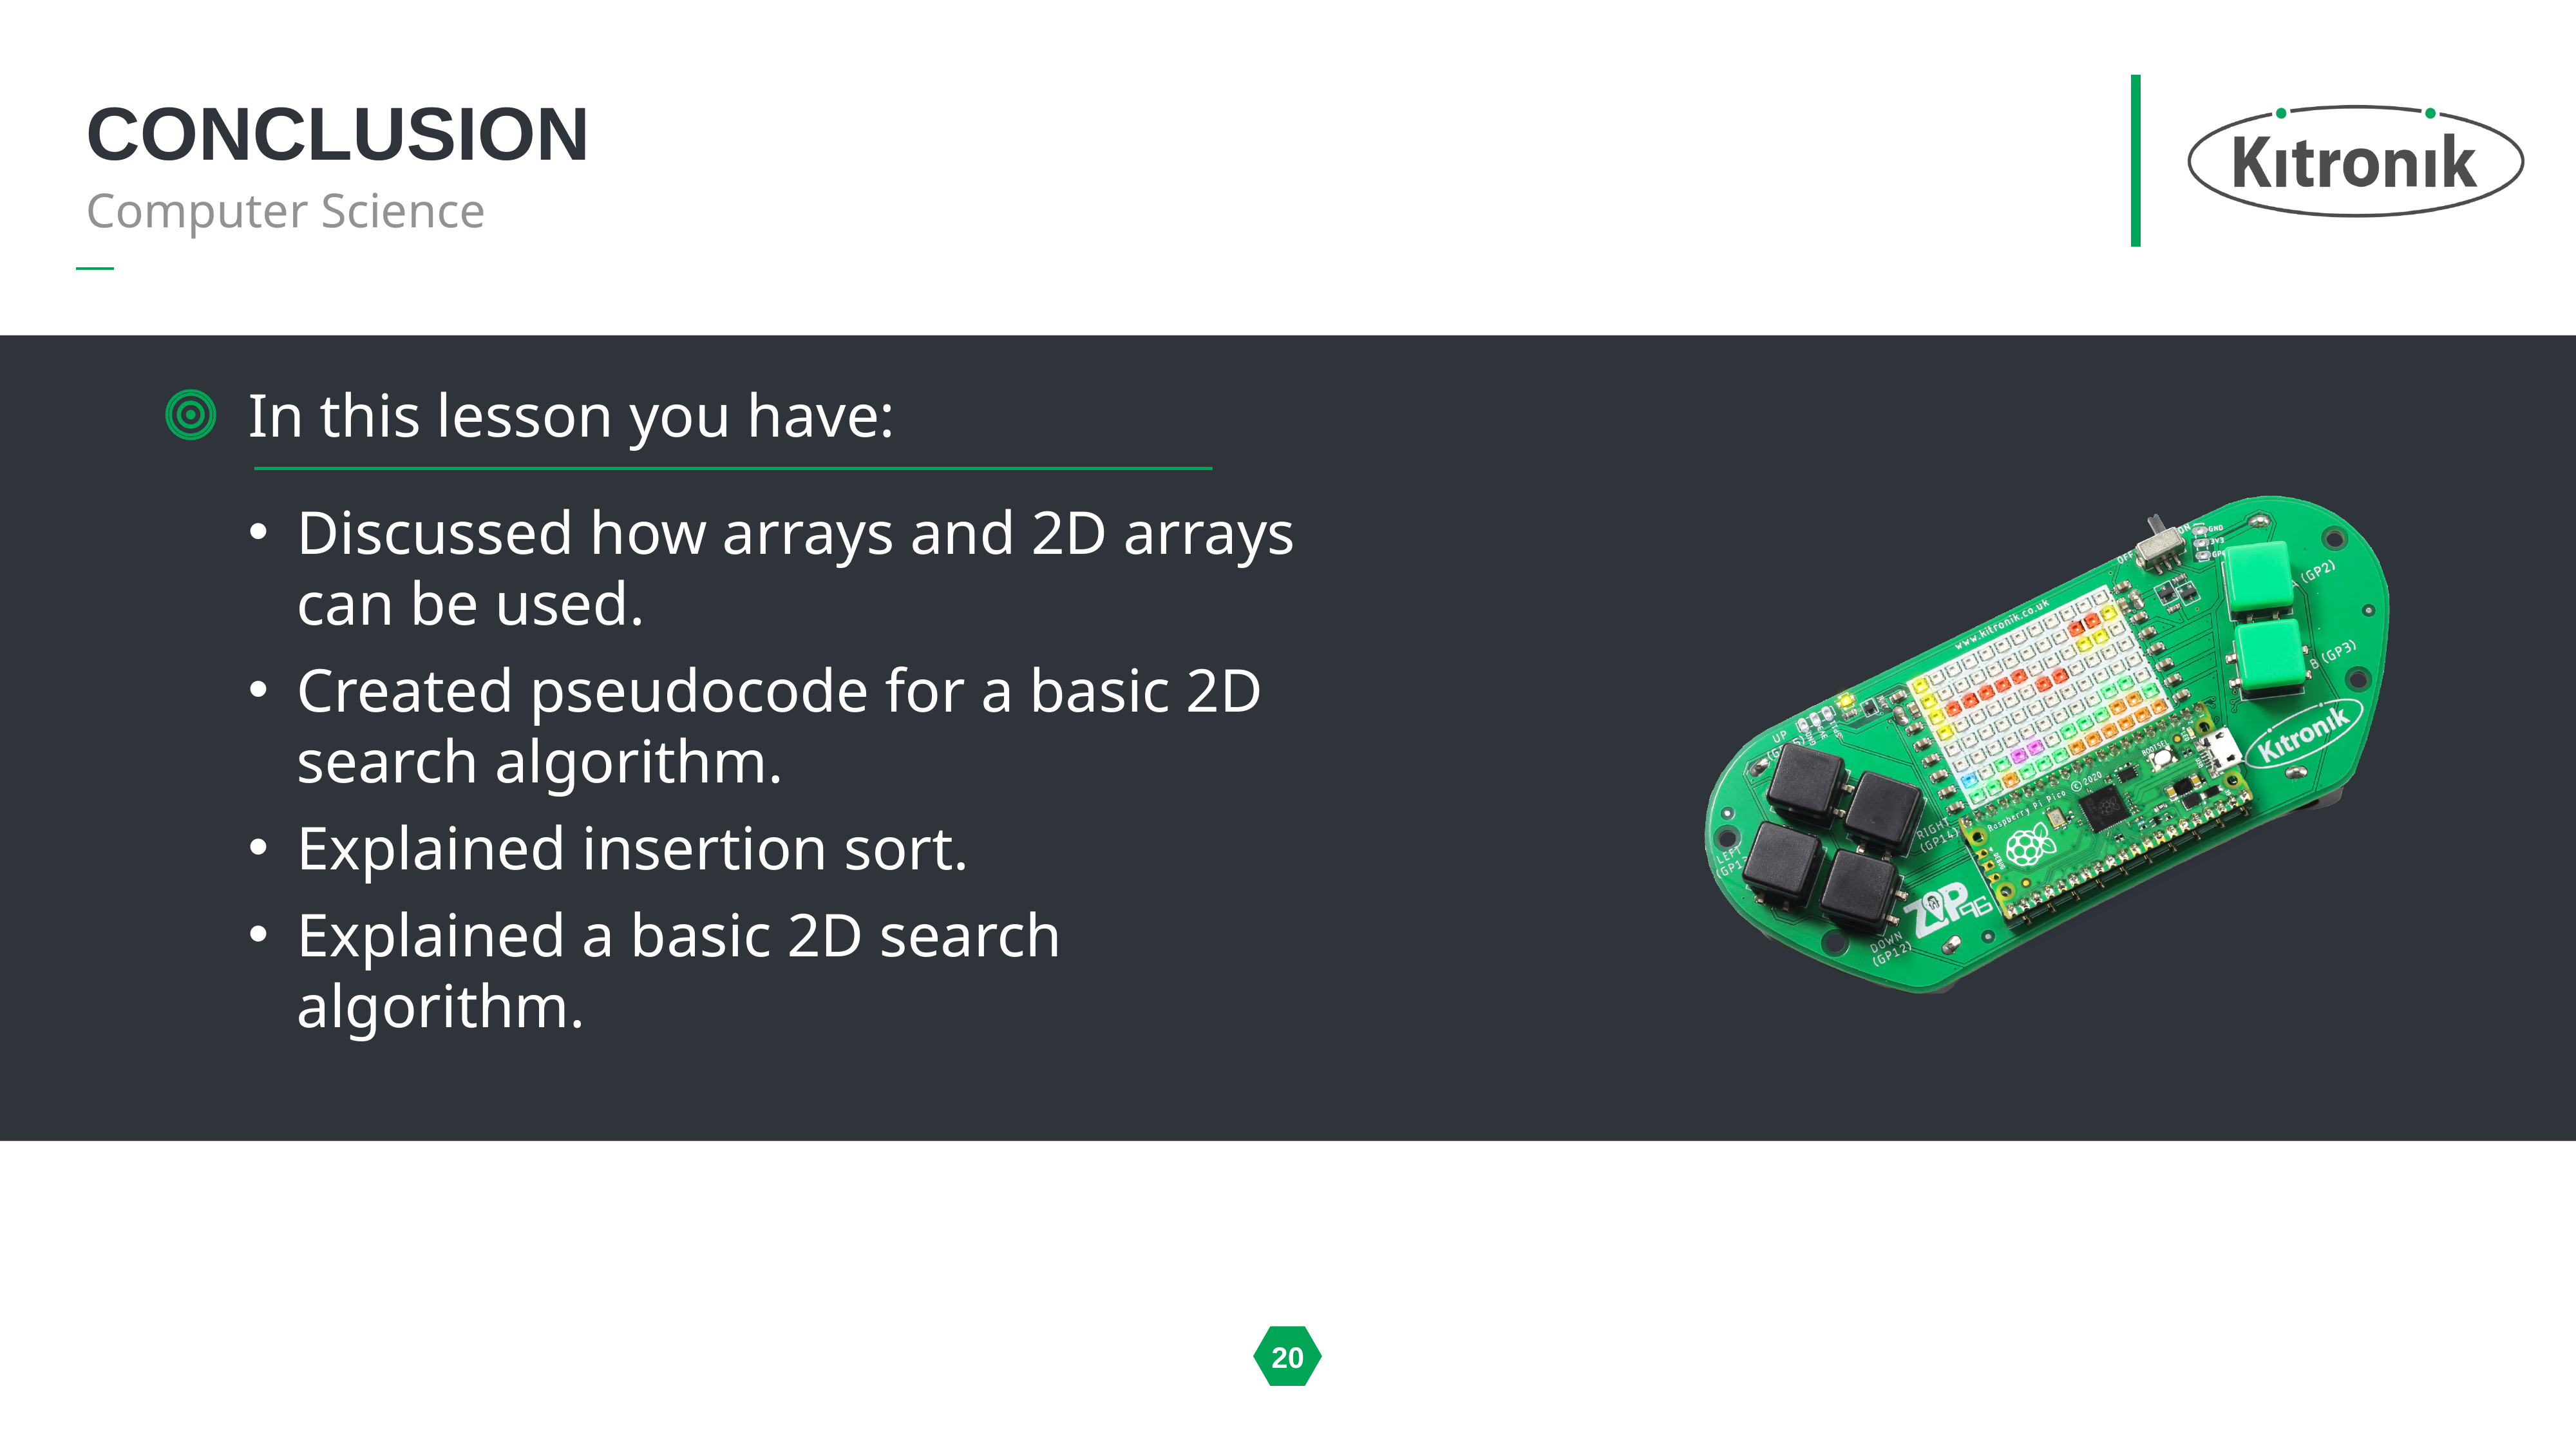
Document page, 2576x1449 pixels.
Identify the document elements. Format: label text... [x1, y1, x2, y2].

text_box Discussed how arrays and 2D arrays can be used. Created pseudocode for a basic 2D search algorithm. Explained insertion sort. Explained a basic 2D search algorithm. [240, 488, 1362, 1047]
picture [2186, 103, 2526, 219]
picture [1666, 357, 2427, 1119]
title conclusion [76, 80, 2031, 176]
text_box [1268, 1382, 1307, 1386]
text_box [165, 389, 216, 440]
text_box [1267, 1326, 1307, 1331]
list Computer Science [76, 176, 2031, 243]
text_box In this lesson you have: [240, 370, 1327, 457]
text_box [0, 335, 2576, 1141]
slide_number 20 [1253, 1331, 1323, 1382]
